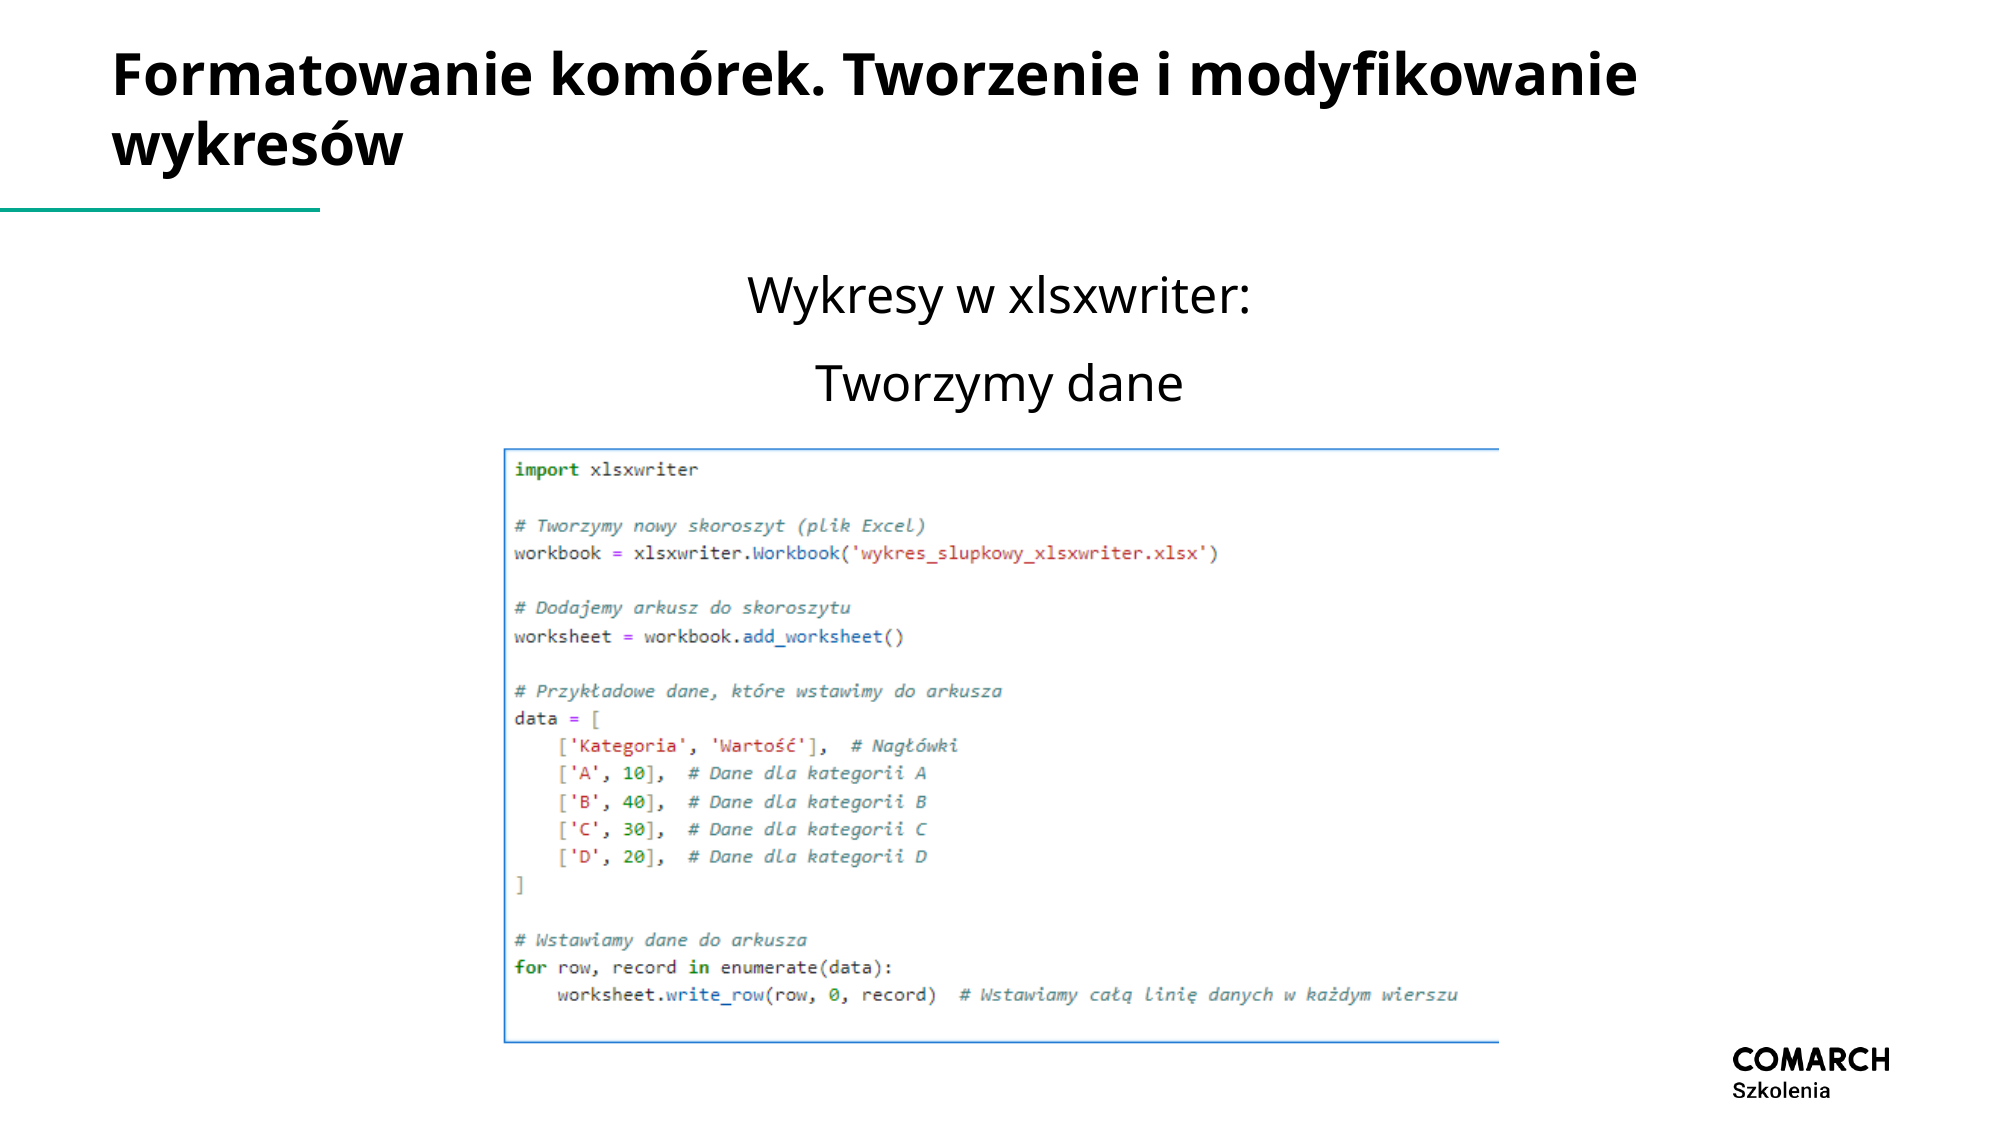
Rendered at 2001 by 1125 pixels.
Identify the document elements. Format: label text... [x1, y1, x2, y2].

list Wykresy w xlsxwriter: Tworzymy dane [111, 243, 1889, 1000]
picture [1733, 1047, 1889, 1098]
picture [501, 444, 1499, 1048]
title Formatowanie komórek. Tworzenie i modyfikowanie wykresów [111, 0, 1889, 185]
